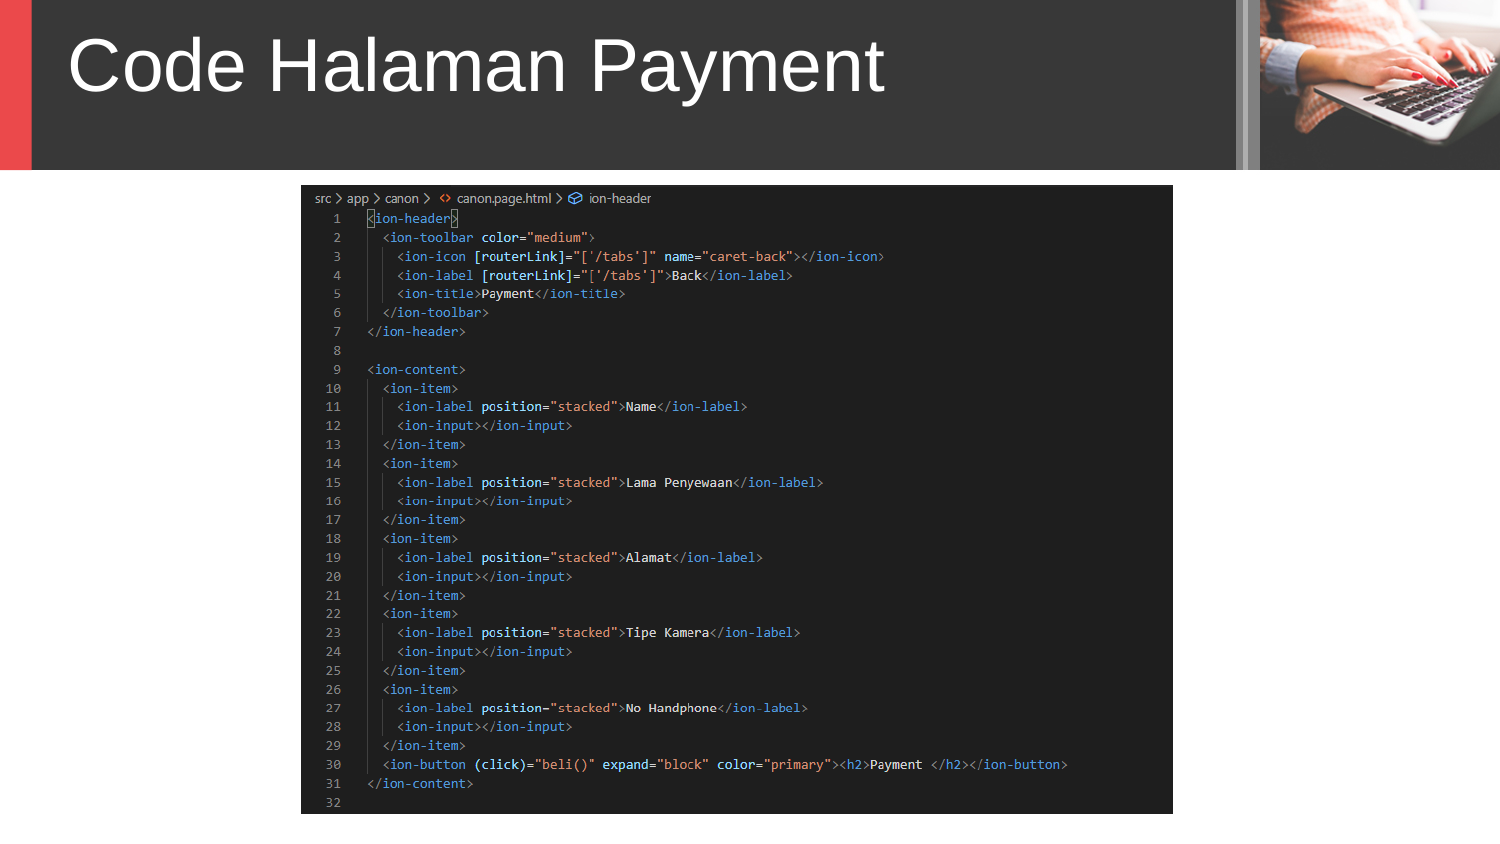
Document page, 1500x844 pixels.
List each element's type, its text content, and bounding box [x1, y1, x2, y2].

list Code Halaman Payment [53, 13, 1235, 109]
picture [0, 0, 1500, 844]
